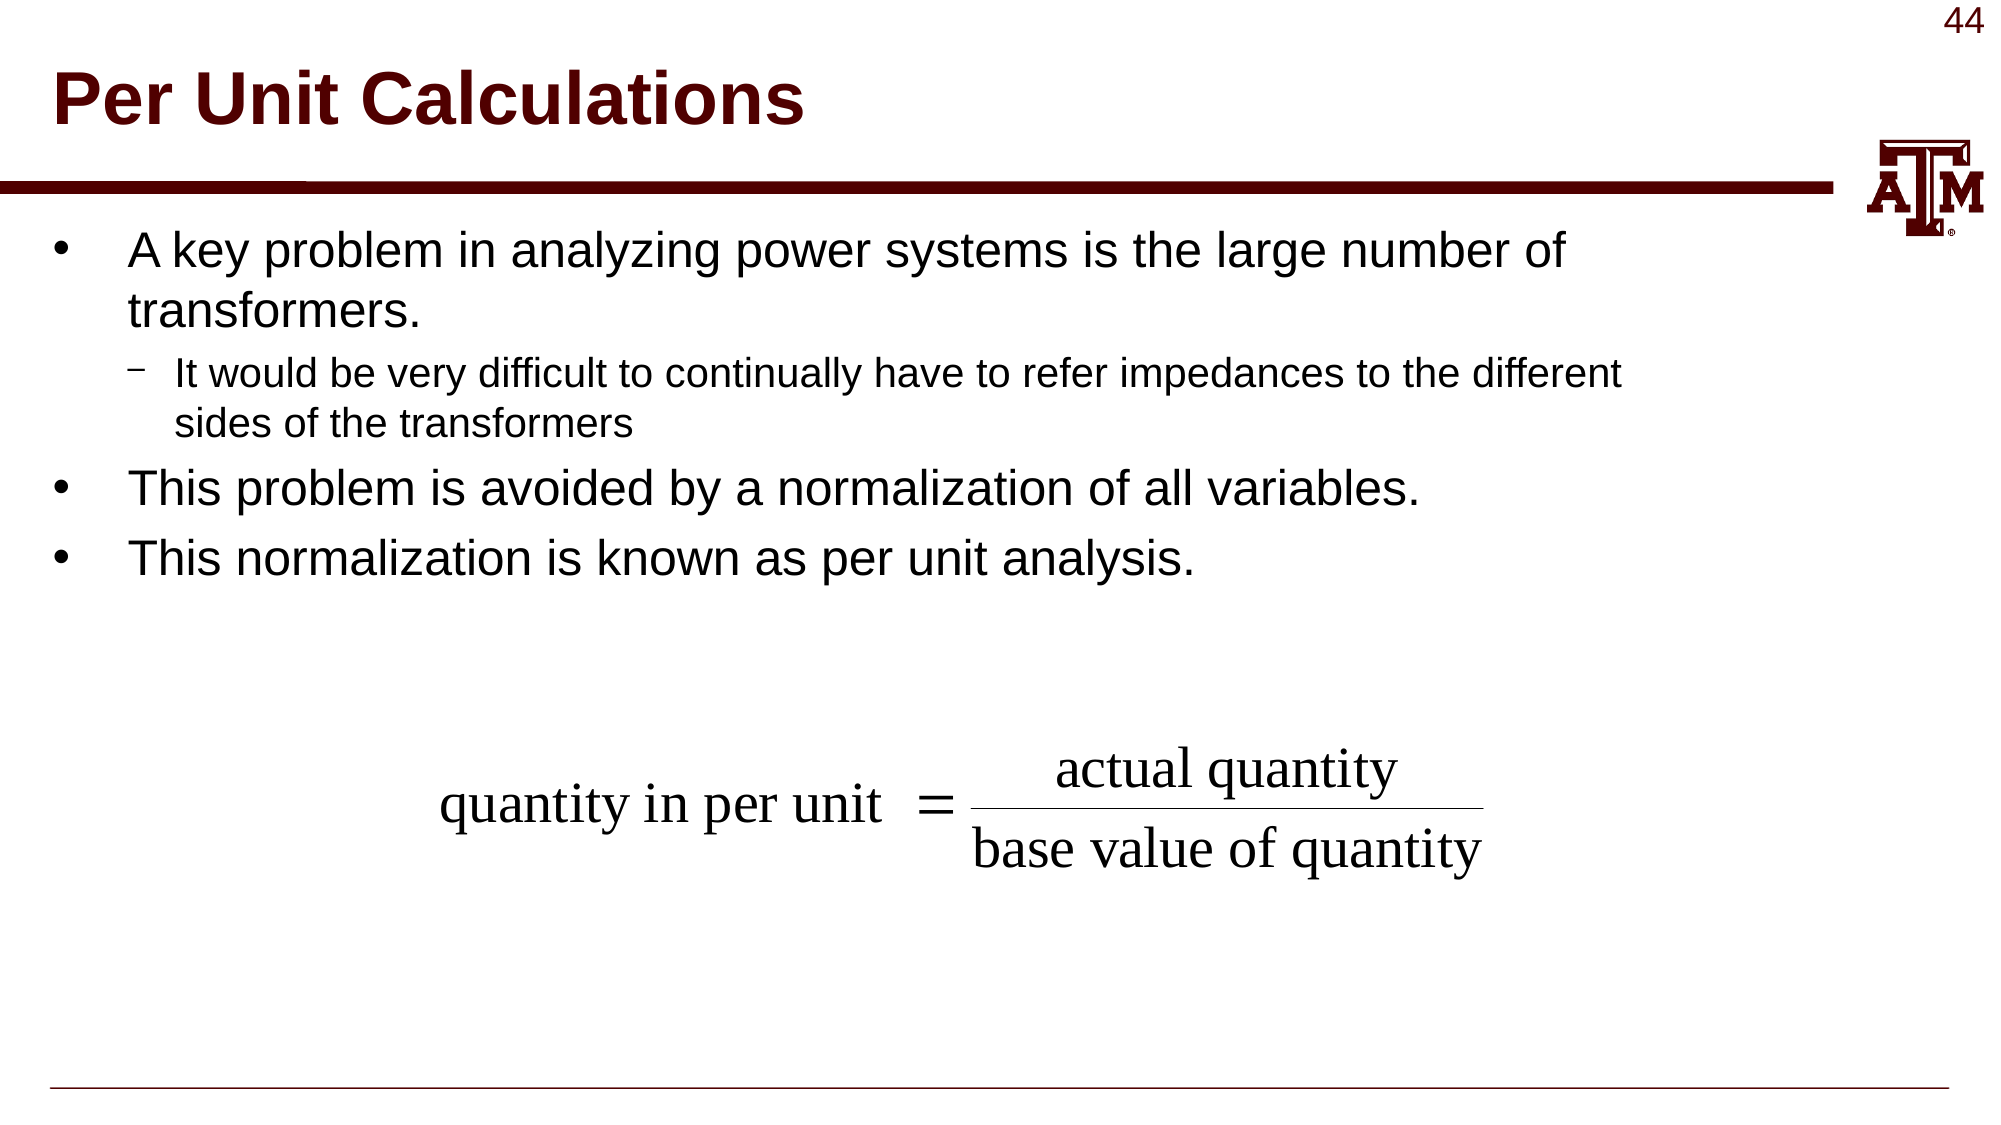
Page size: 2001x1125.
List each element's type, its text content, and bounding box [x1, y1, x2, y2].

title Per Unit Calculations [37, 12, 1851, 188]
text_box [437, 737, 1488, 886]
picture [1850, 112, 2000, 263]
list A key problem in analyzing power systems is the large number of transformers. It would be very difficult to continually have to refer impedances to the different sides of the transformers This problem is avoided by a normalization of all variables. This normalization is known as per unit analysis. [37, 209, 1663, 1063]
